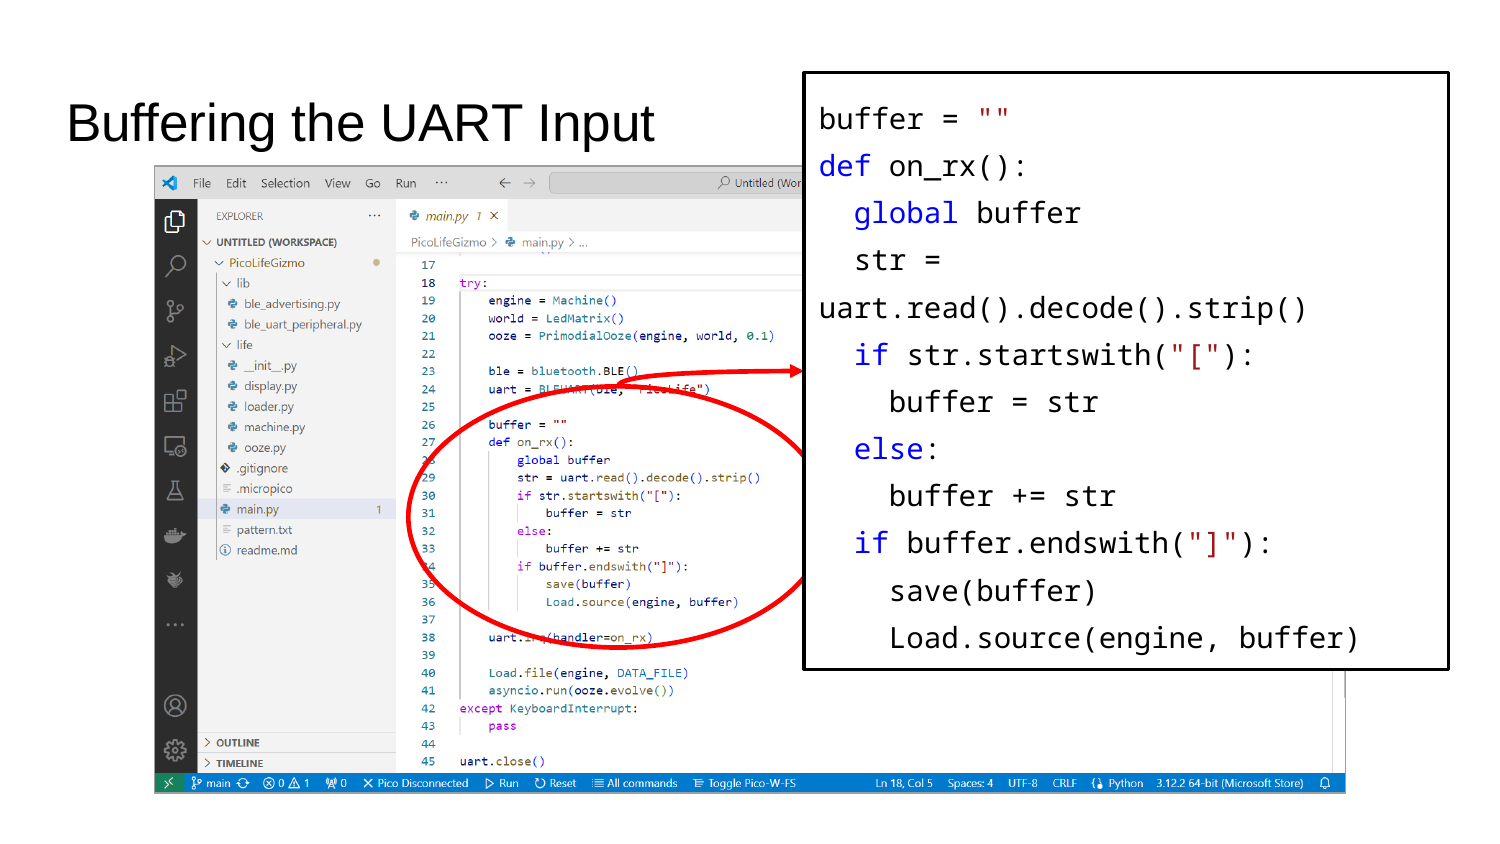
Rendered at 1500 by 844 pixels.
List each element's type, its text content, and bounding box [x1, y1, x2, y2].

title Buffering the UART Input [51, 72, 804, 167]
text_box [408, 345, 829, 648]
text_box buffer = "" def on_rx(): global buffer str = uart.read().decode().strip() if str.startswith("["): buffer = str else: buffer += str if buffer.endswith("]"): save(buffer) Load.source(engine, buffer) [804, 72, 1449, 670]
picture [154, 166, 1345, 793]
